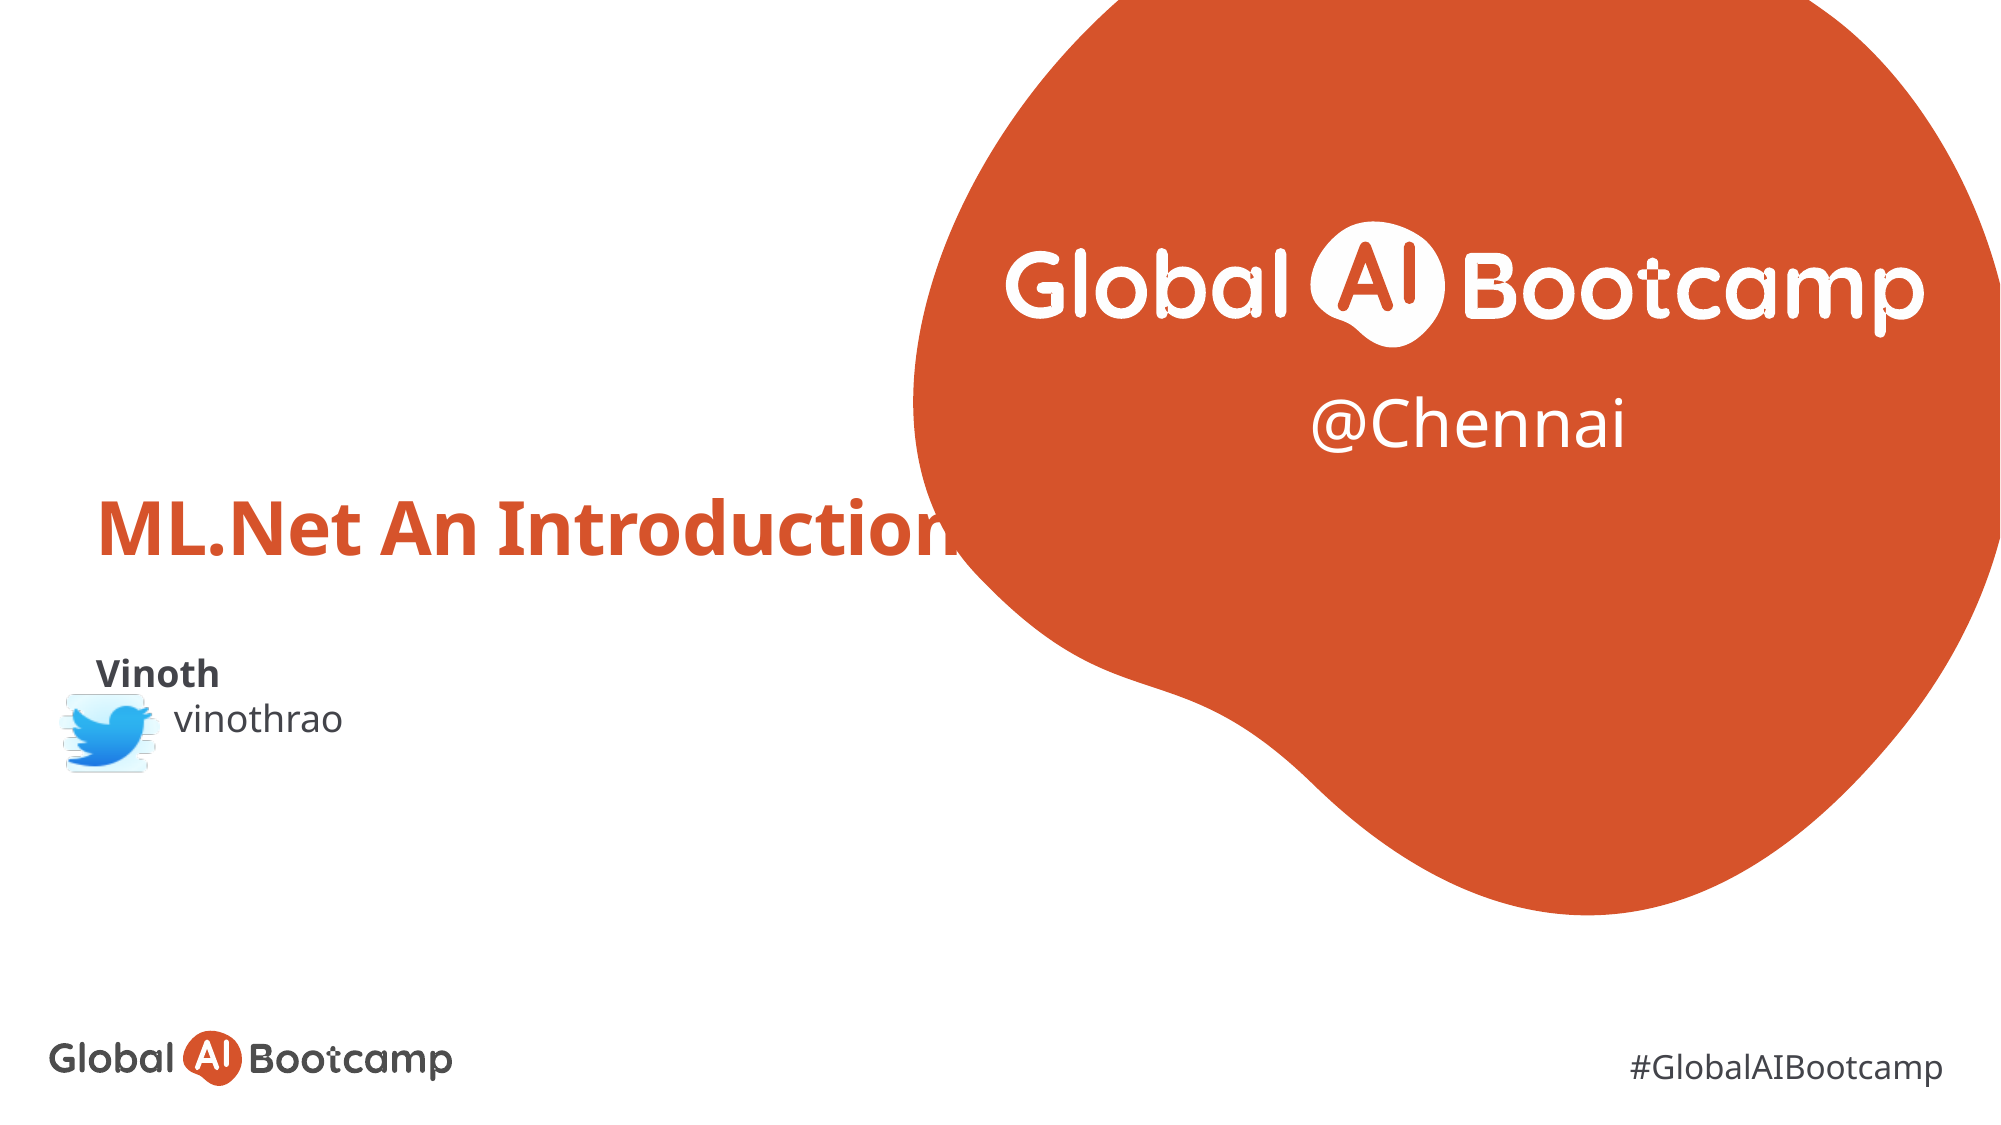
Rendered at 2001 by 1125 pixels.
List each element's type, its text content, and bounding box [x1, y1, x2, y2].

title ML.Net An Introduction [95, 479, 1000, 571]
list @Chennai [1082, 380, 1856, 462]
list Vinoth vinothrao [95, 650, 1000, 787]
picture [59, 686, 161, 778]
